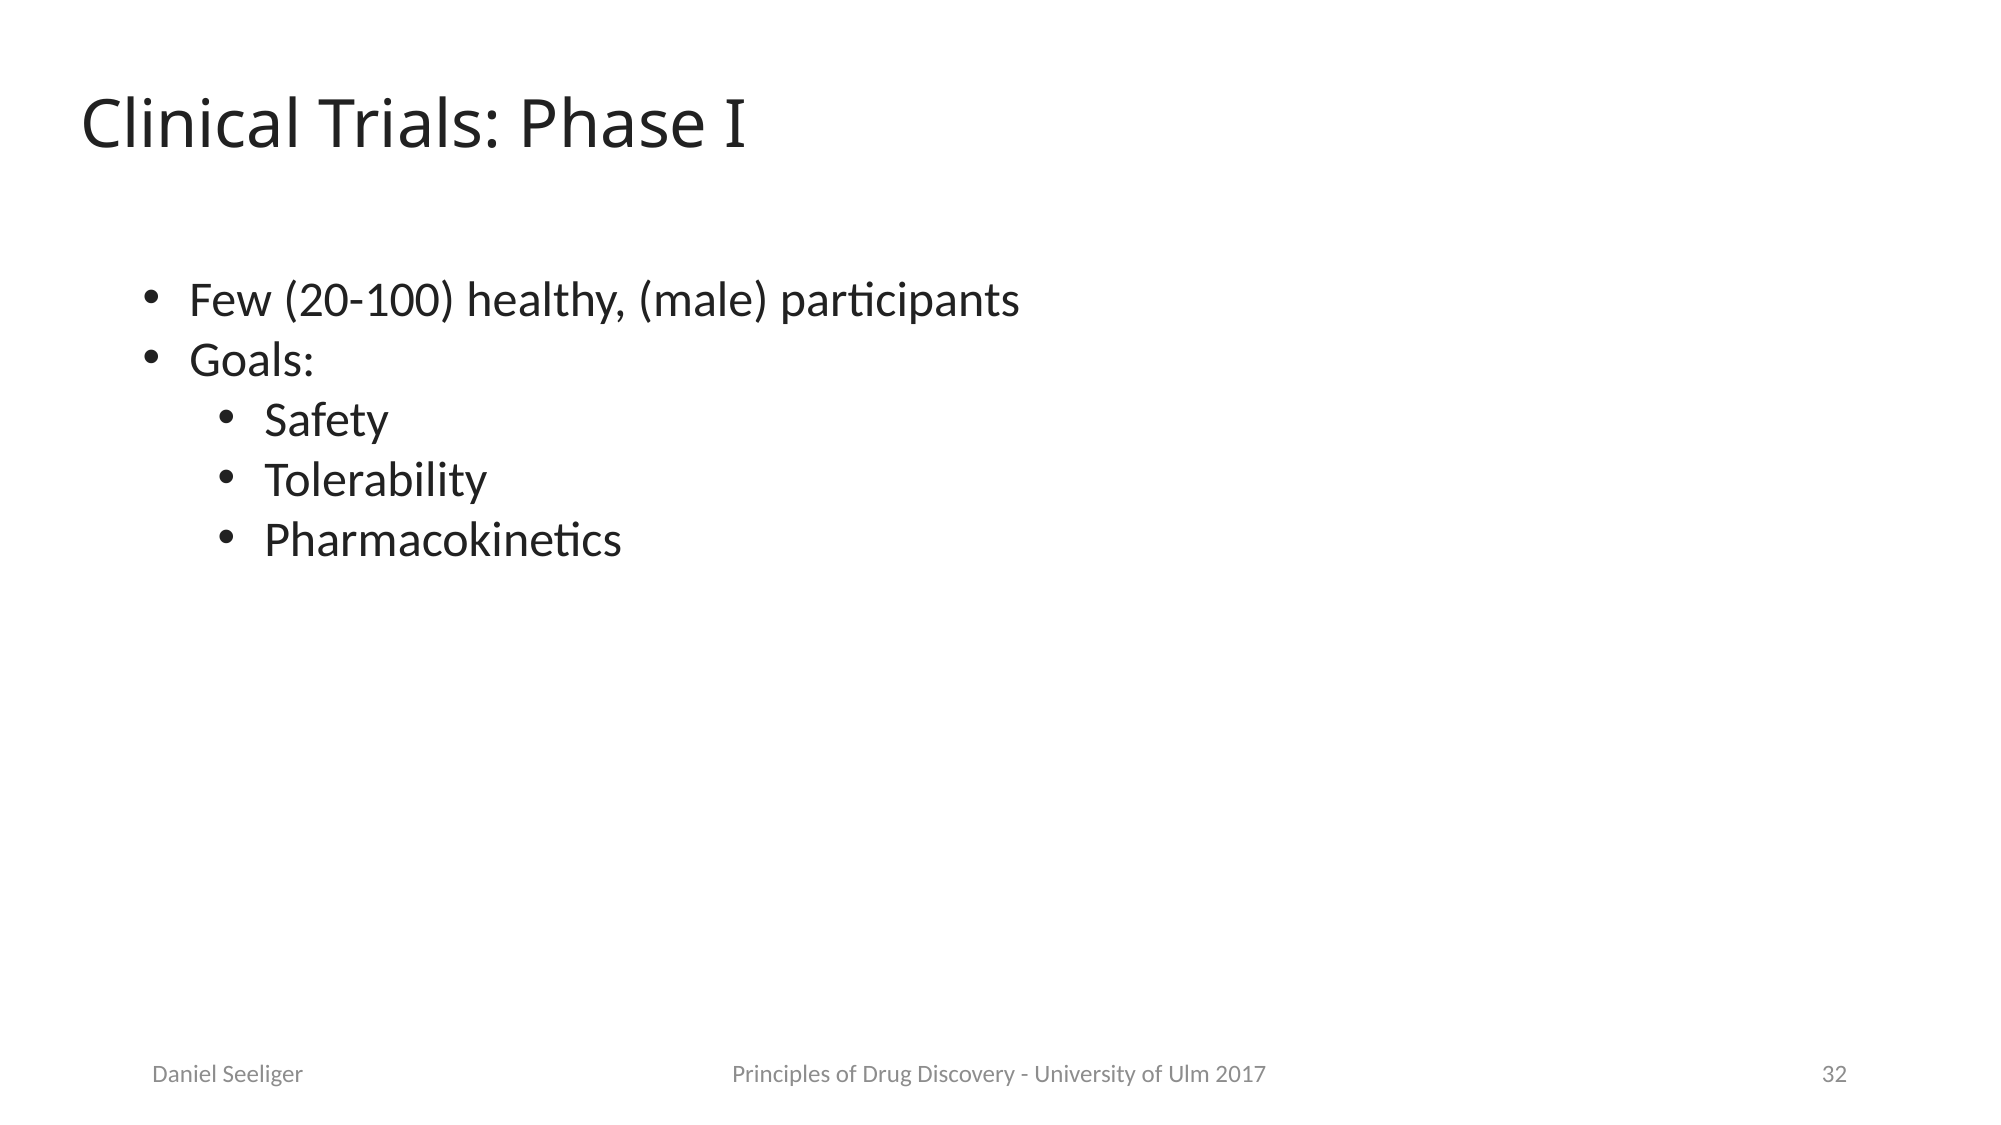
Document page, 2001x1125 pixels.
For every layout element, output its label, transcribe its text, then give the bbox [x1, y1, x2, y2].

title Clinical Trials: Phase I [64, 17, 1790, 235]
footer Principles of Drug Discovery - University of Ulm 2017 [662, 1042, 1338, 1103]
slide_number Daniel Seeliger [137, 1042, 588, 1103]
text_box Few (20-100) healthy, (male) participants Goals: Safety Tolerability Pharmacokinetics [127, 258, 1036, 624]
slide_number 32 [1412, 1042, 1863, 1103]
